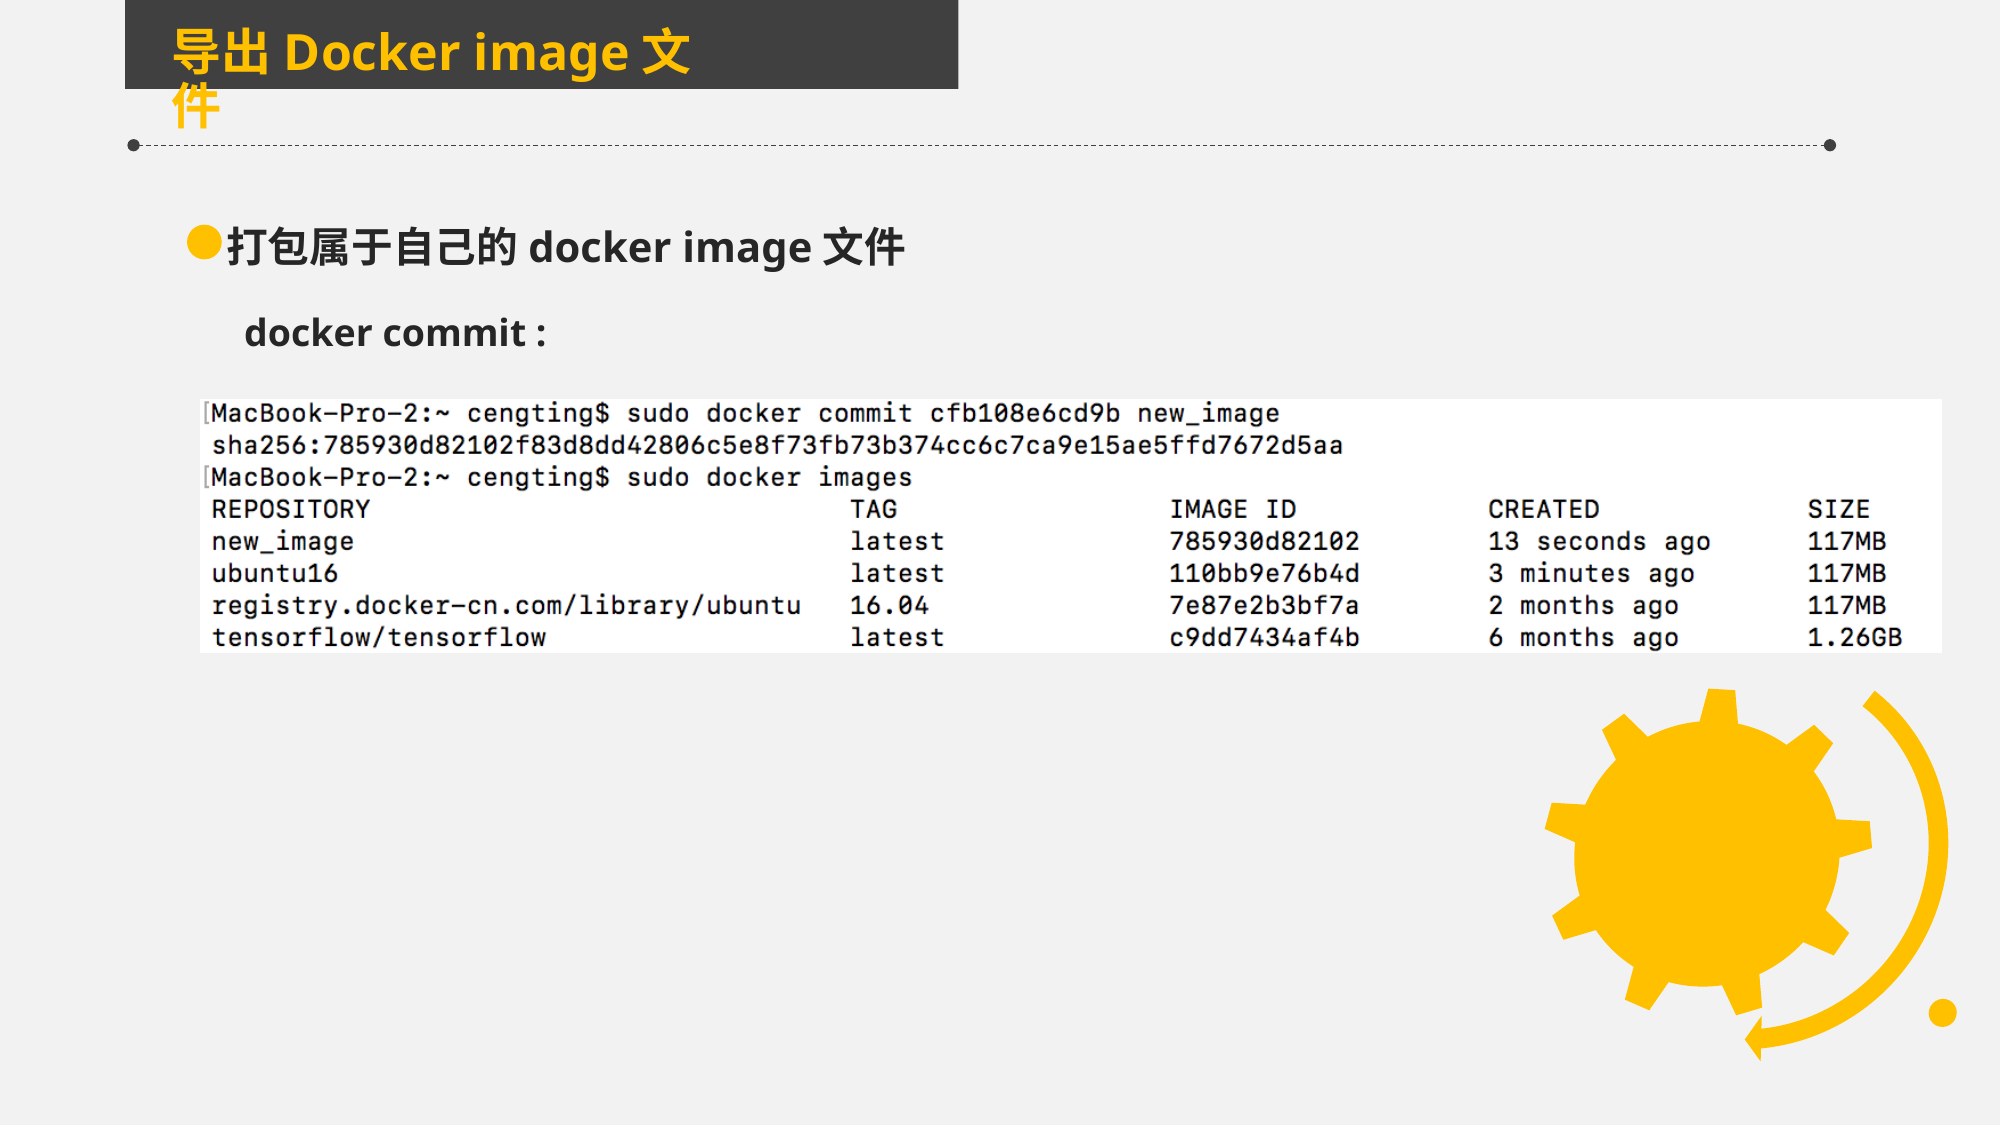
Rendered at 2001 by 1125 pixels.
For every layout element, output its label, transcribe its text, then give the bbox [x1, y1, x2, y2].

text_box [1543, 687, 1874, 1017]
text_box [1744, 690, 1949, 1062]
text_box docker commit : [229, 301, 562, 362]
list 导出Docker image文件 [157, 20, 750, 96]
picture [199, 399, 1942, 653]
text_box 打包属于自己的docker image文件 [211, 213, 922, 279]
text_box [1927, 997, 1958, 1028]
text_box [185, 223, 223, 261]
